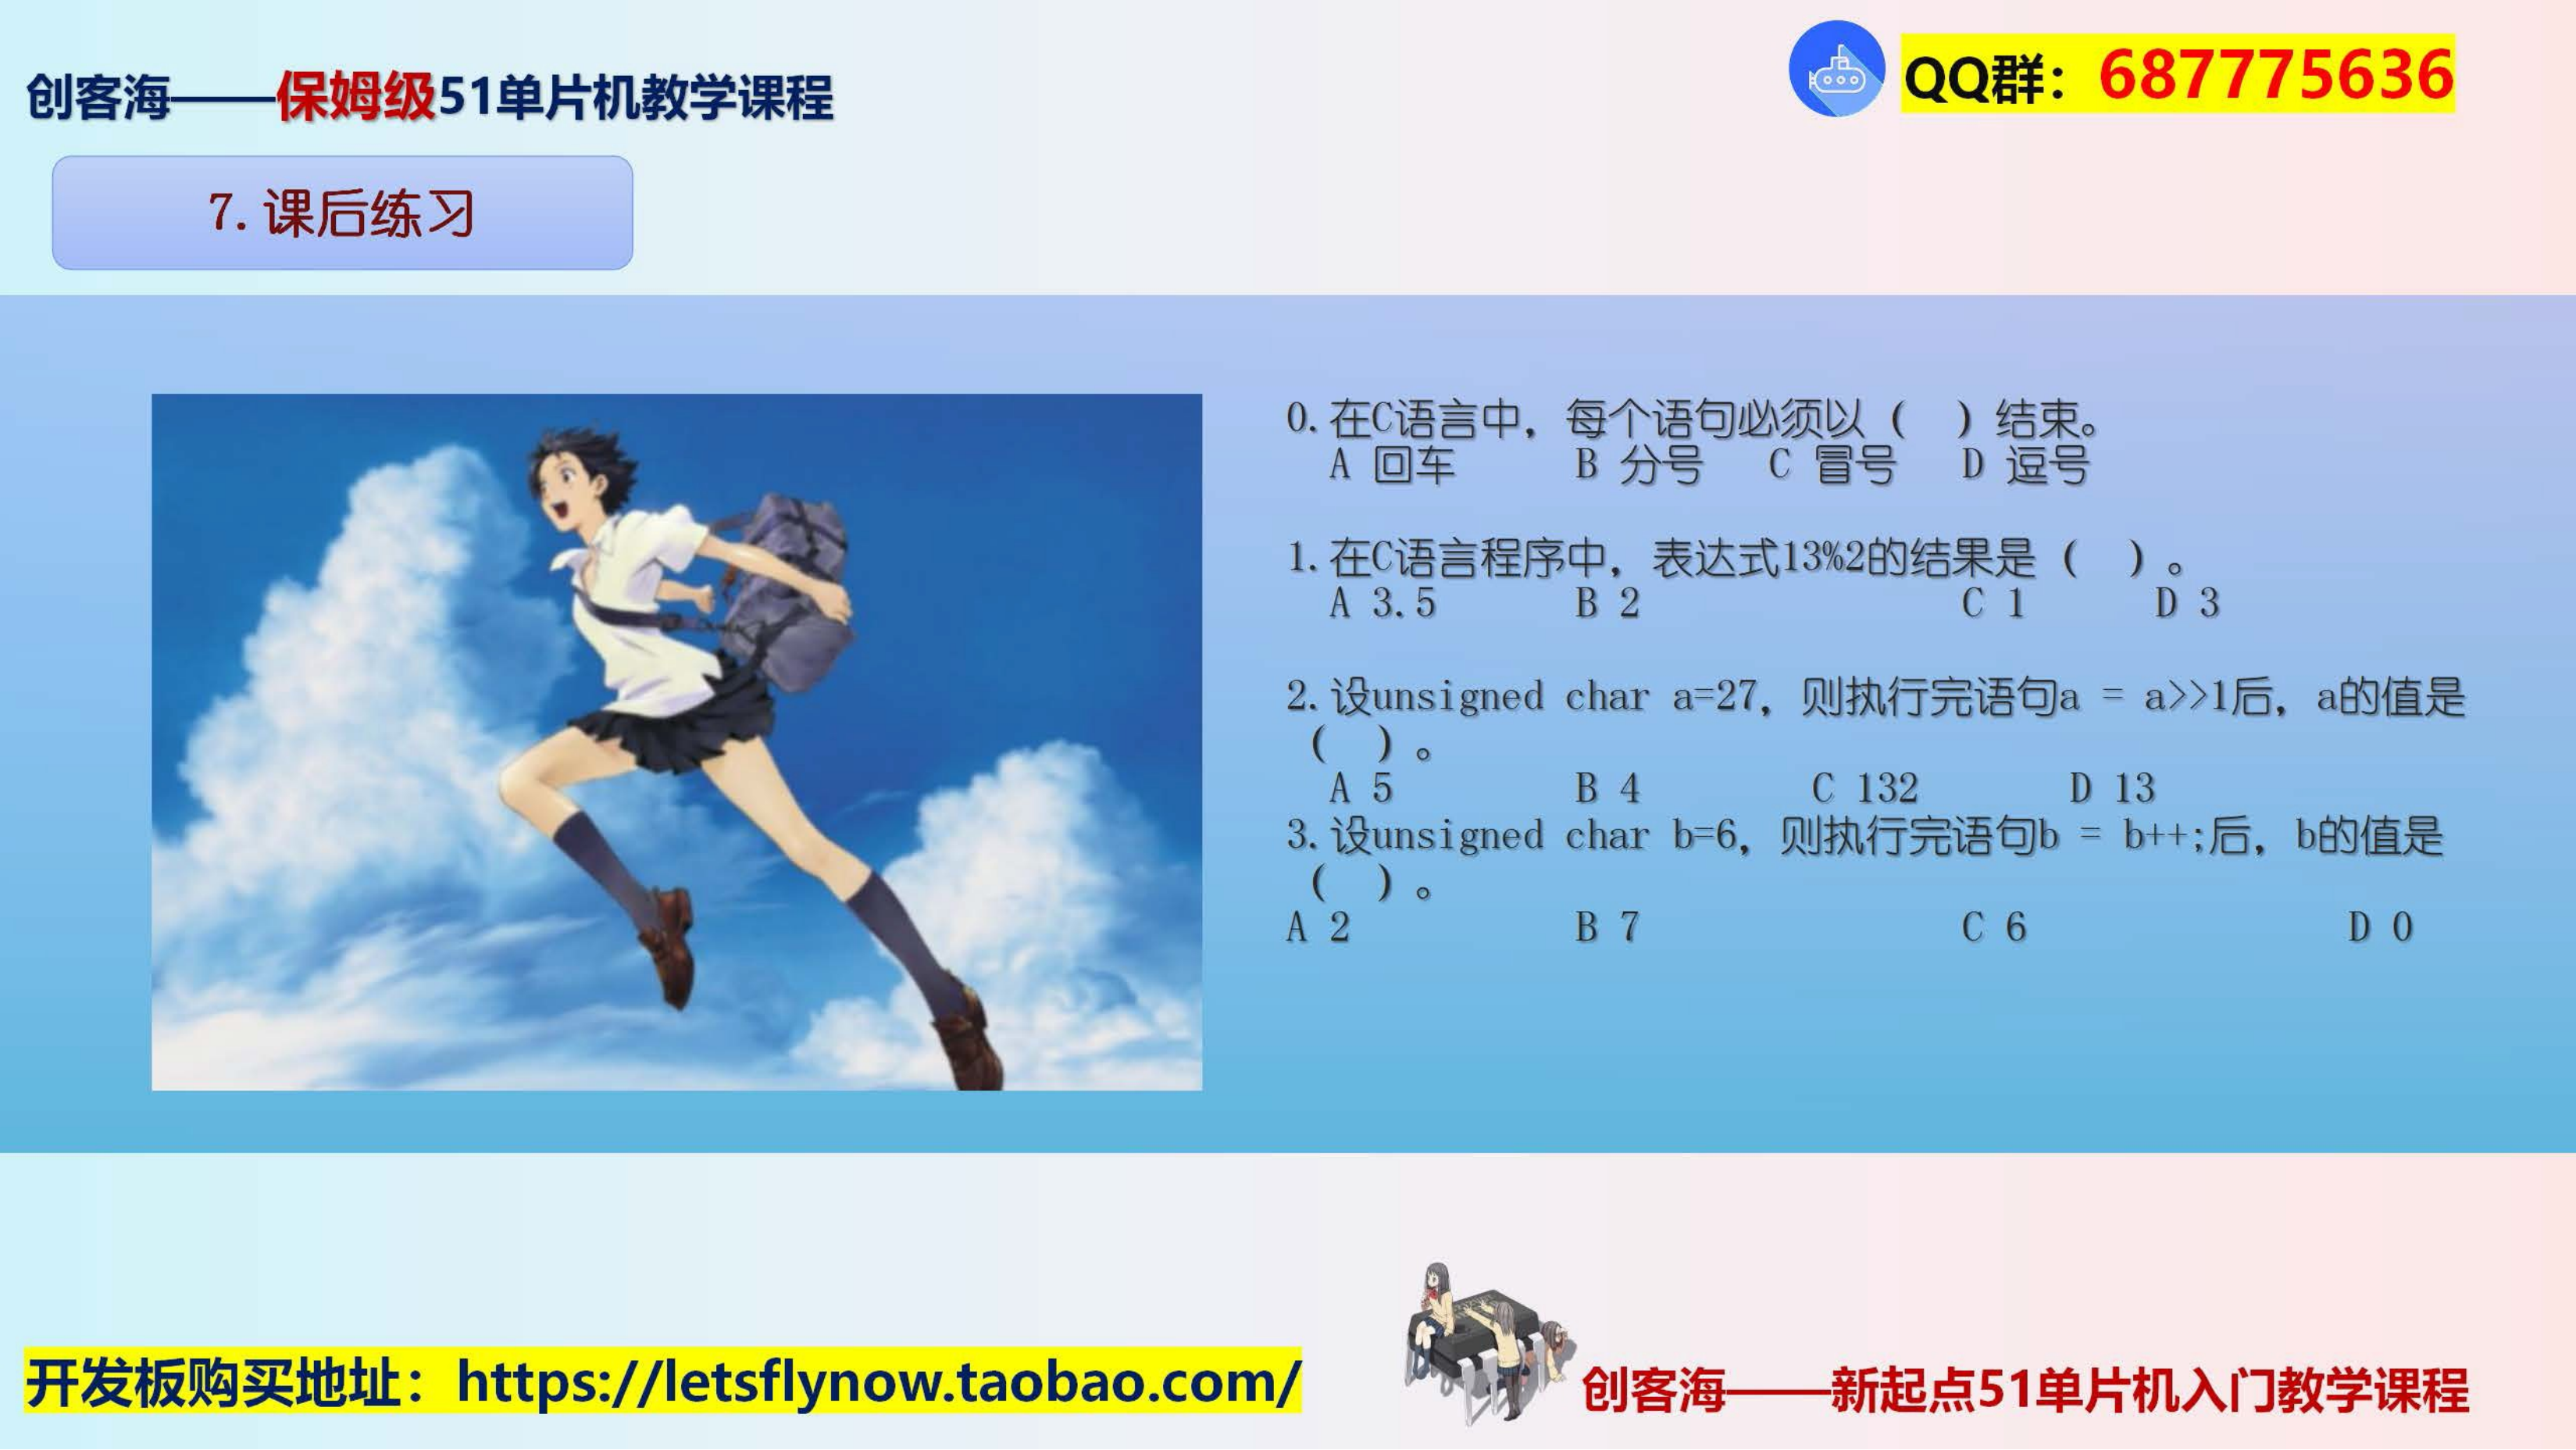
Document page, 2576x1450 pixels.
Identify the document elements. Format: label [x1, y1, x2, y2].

text_box [0, 0, 2576, 1450]
